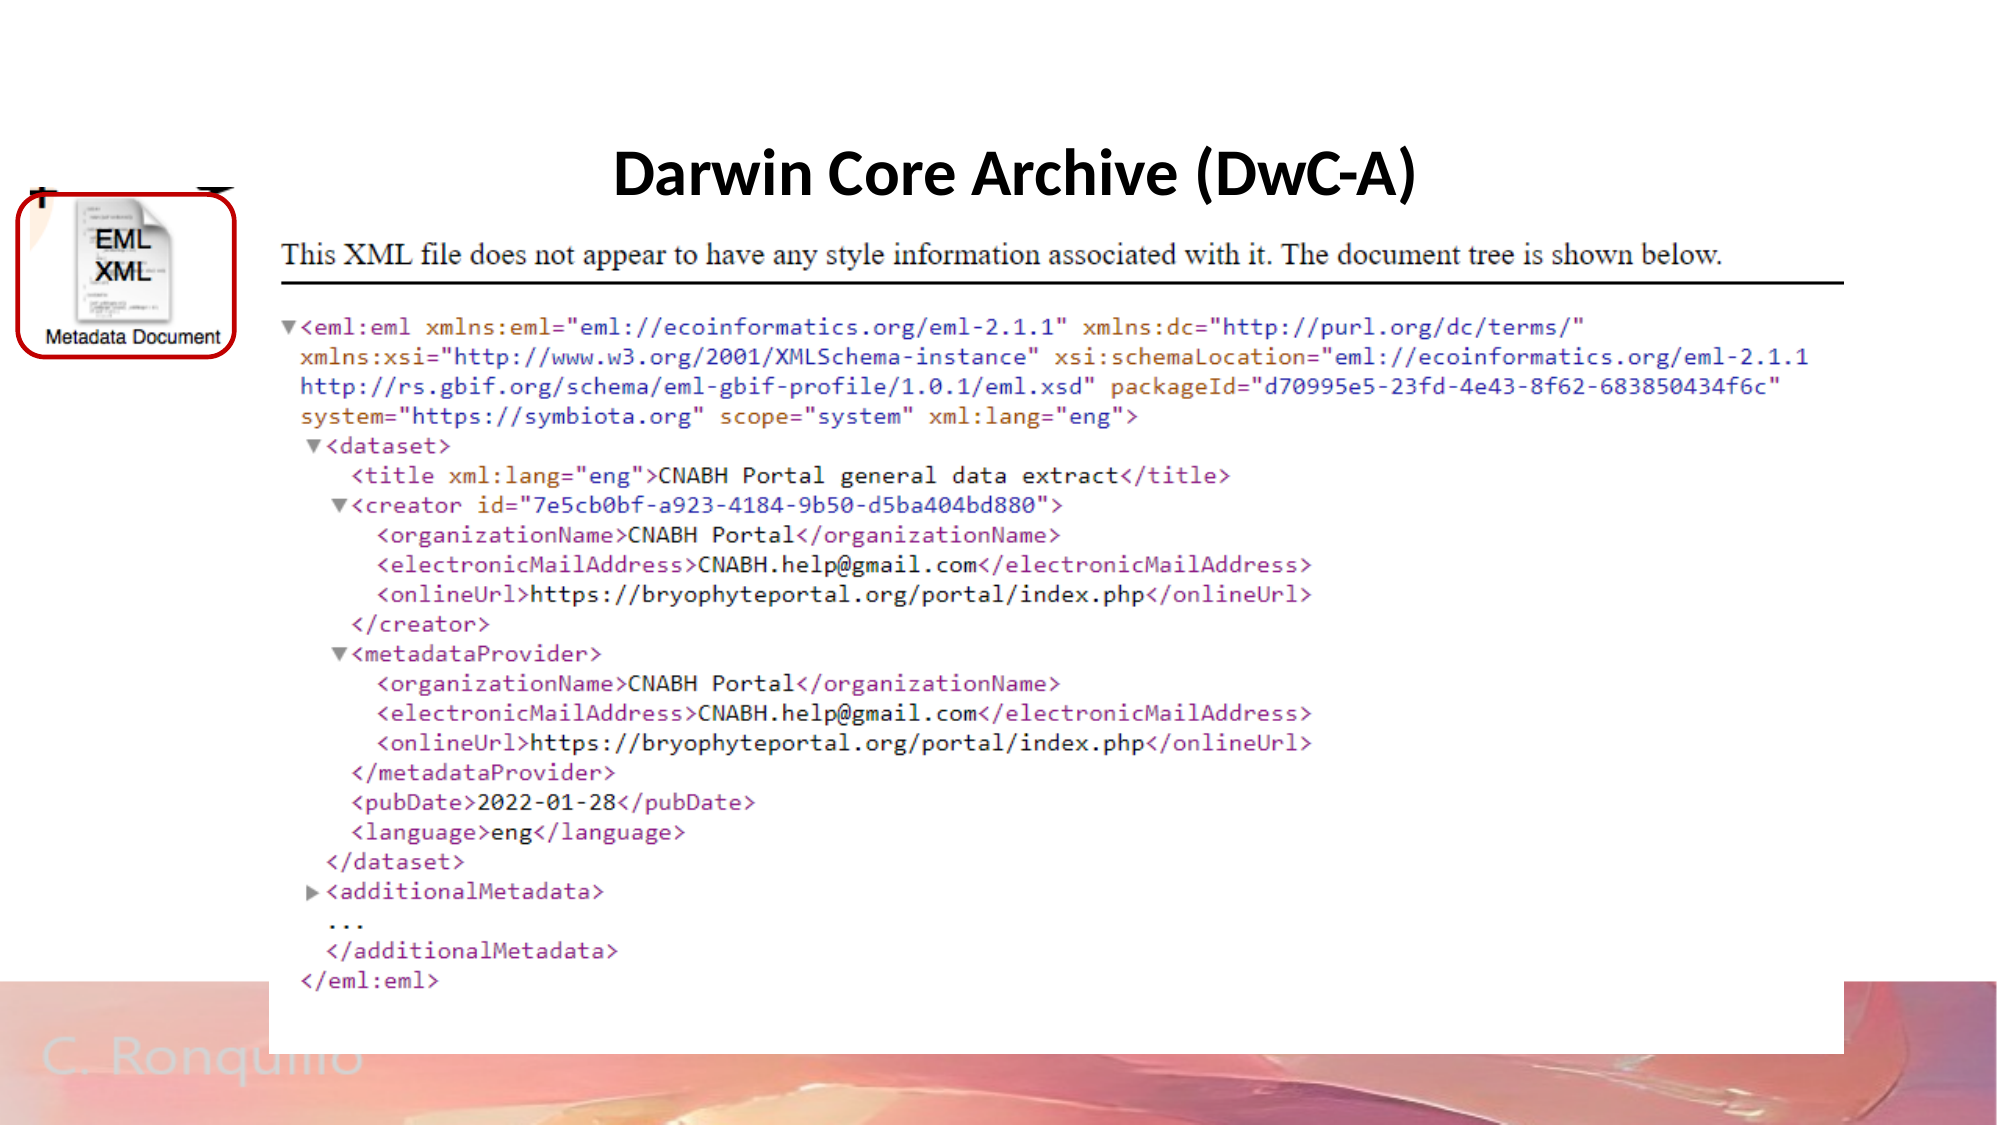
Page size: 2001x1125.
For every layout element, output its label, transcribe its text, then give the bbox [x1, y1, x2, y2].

picture [29, 187, 235, 365]
text_box [16, 198, 29, 354]
picture [269, 226, 1844, 1054]
list Darwin Core Archive (DwC-A) [153, 29, 1879, 743]
list Cobertura geográfica [0, 0, 2000, 1125]
